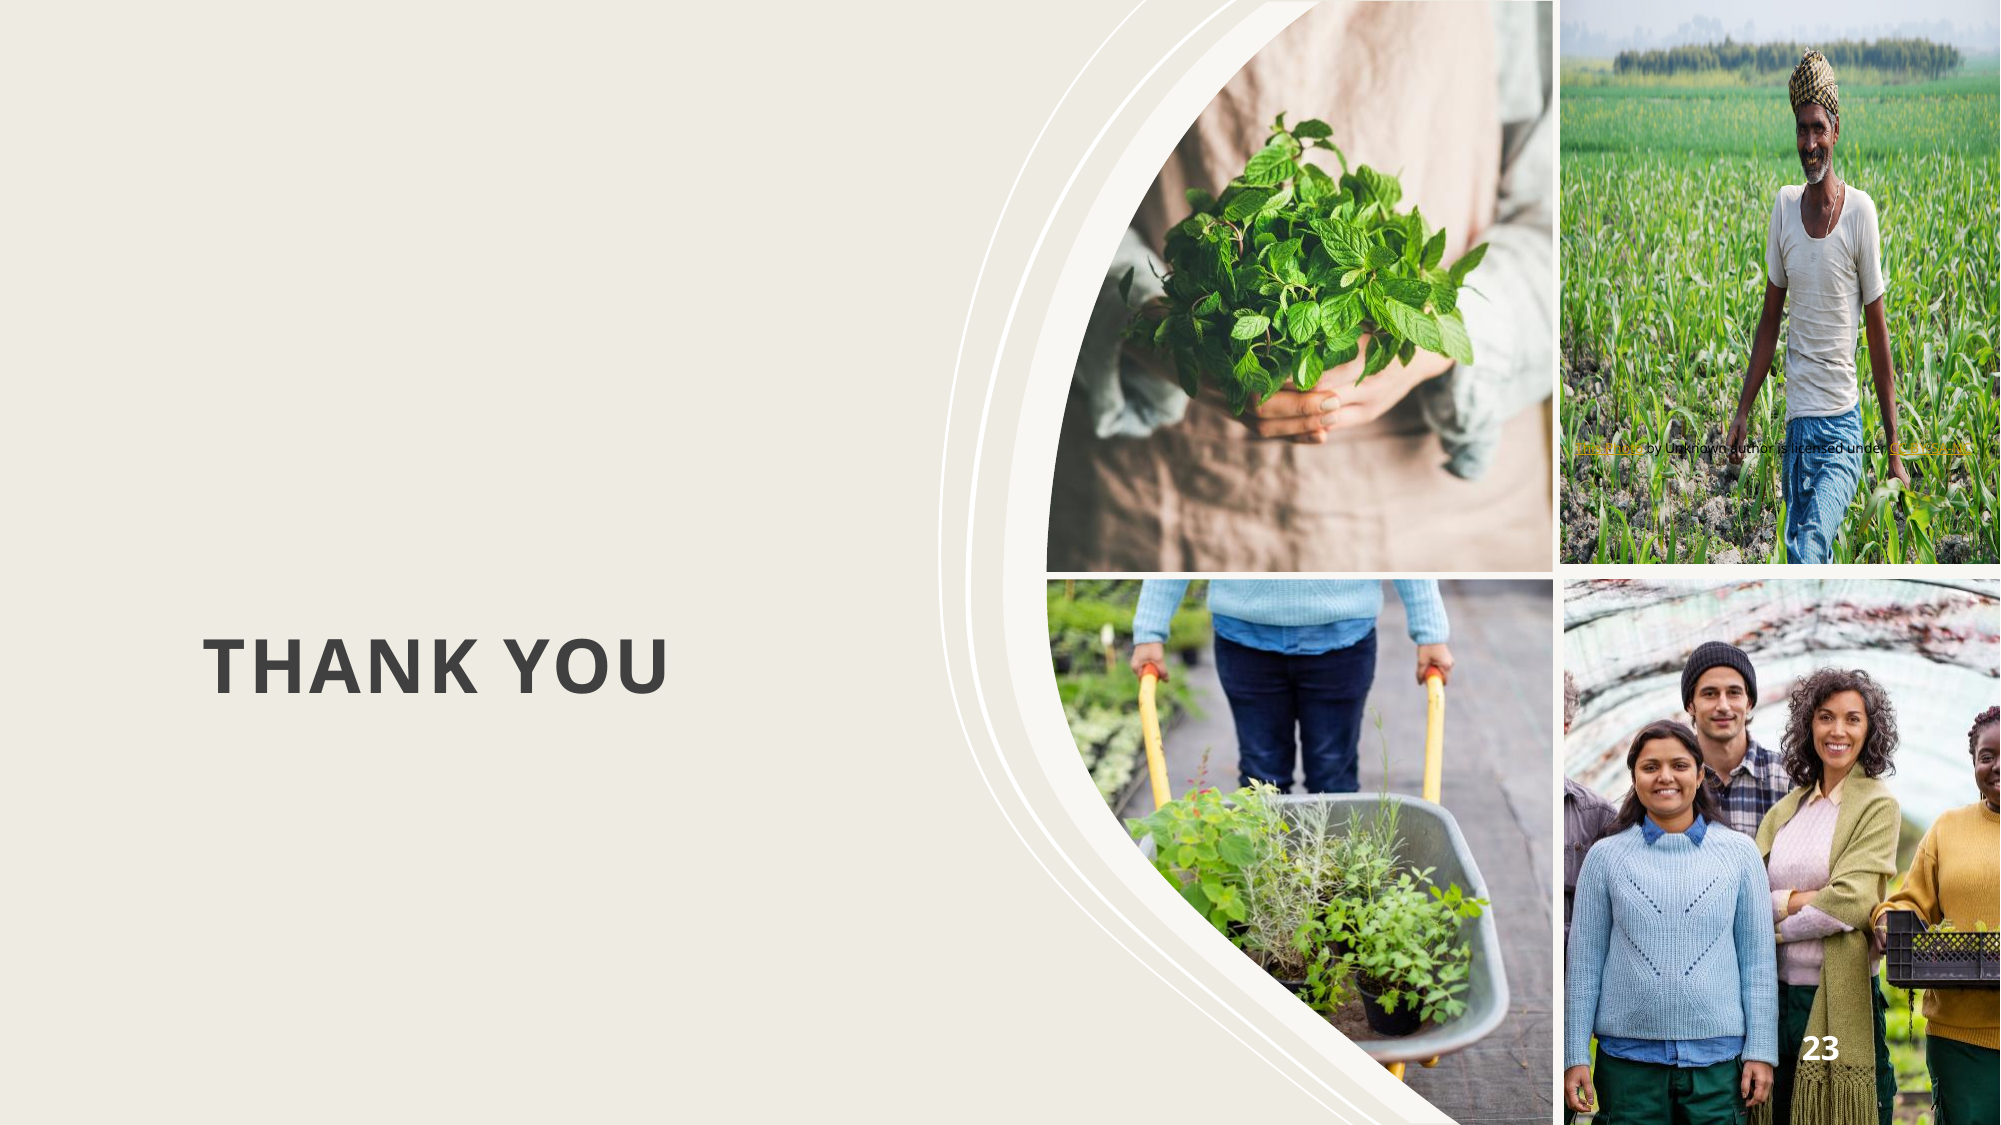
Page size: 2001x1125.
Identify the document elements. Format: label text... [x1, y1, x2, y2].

picture [1560, 0, 2000, 565]
title THANK YOU [184, 220, 945, 724]
picture [1046, 579, 1554, 1125]
picture [1046, 0, 1553, 573]
picture [1563, 579, 2000, 1125]
